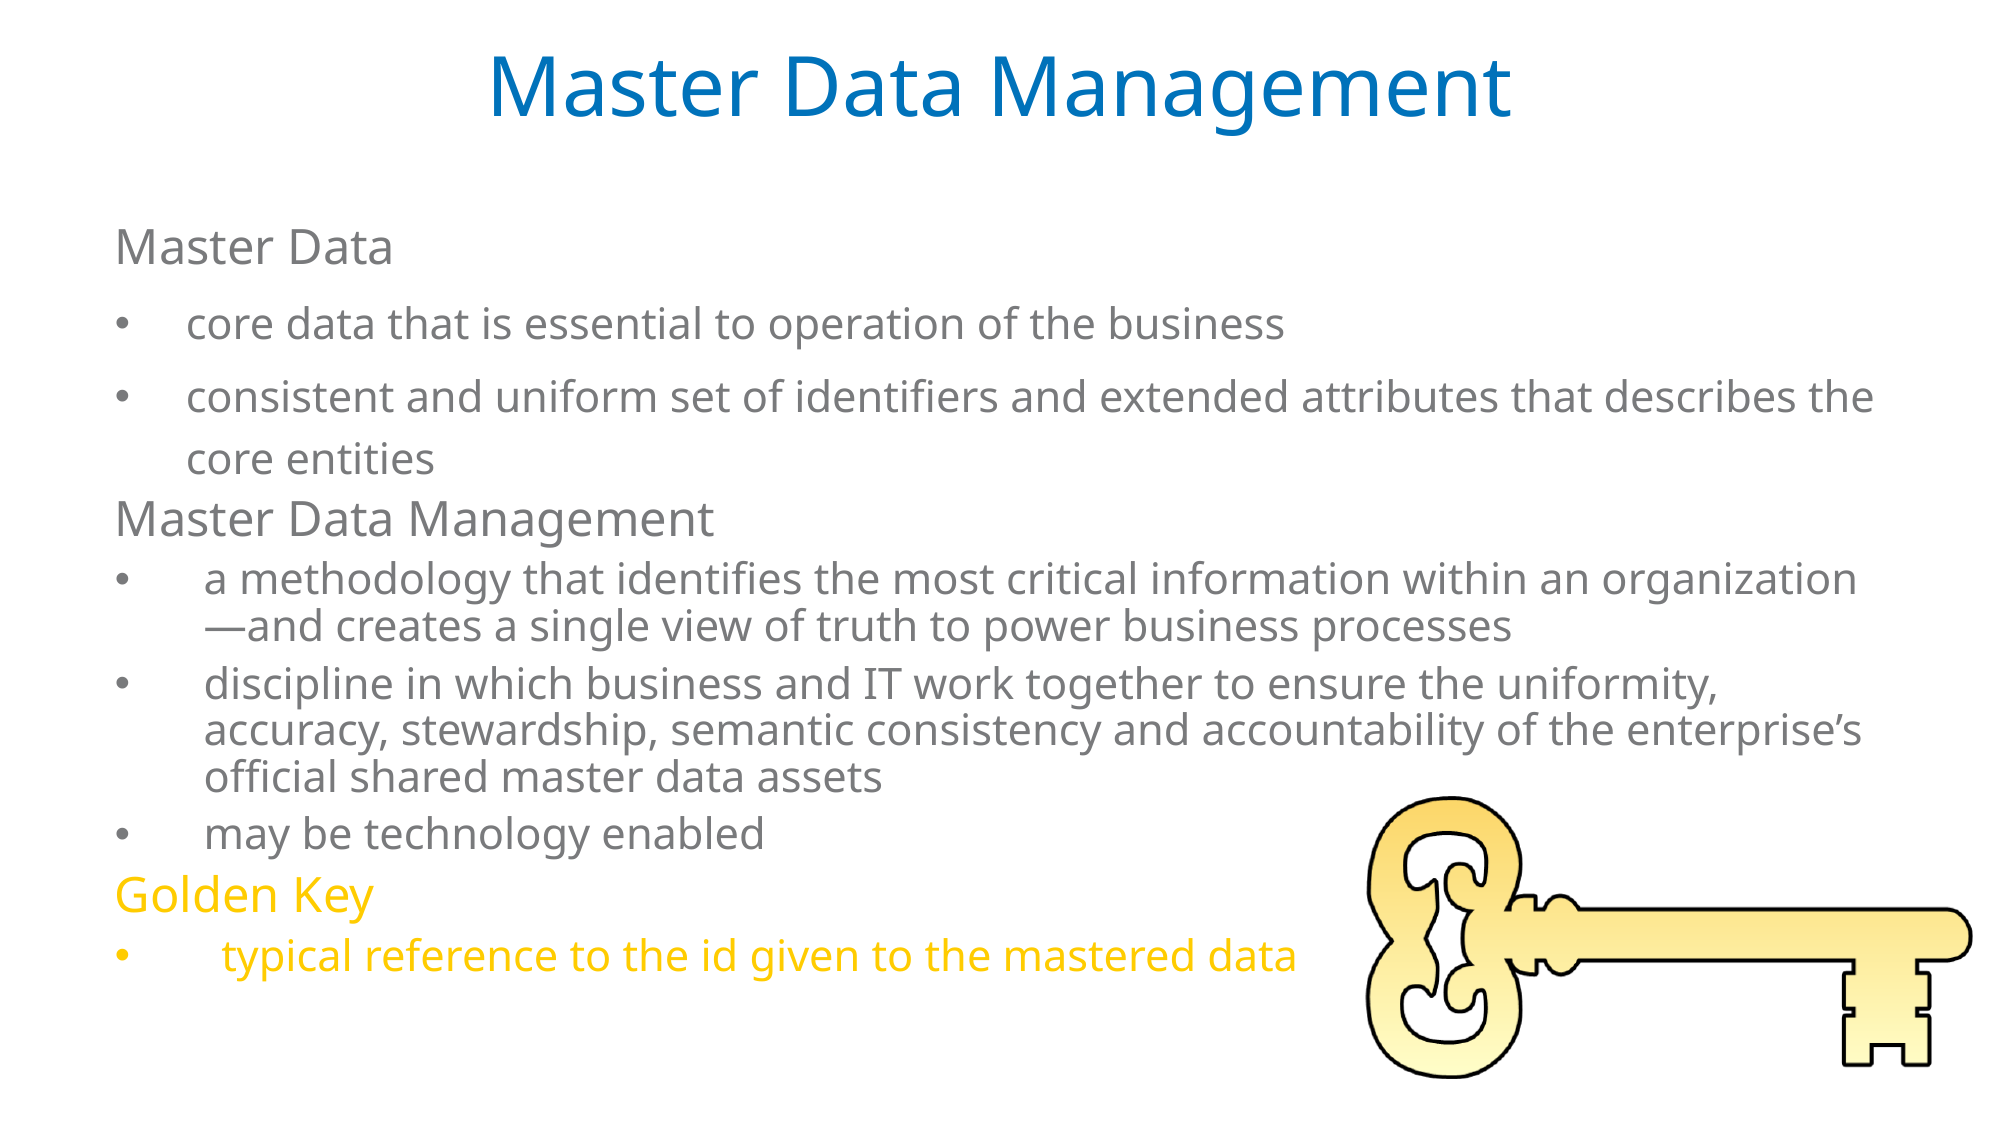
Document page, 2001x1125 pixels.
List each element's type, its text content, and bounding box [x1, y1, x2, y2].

picture [1350, 790, 1976, 1086]
list Master Data Management [148, 37, 1852, 158]
text_box Master Data core data that is essential to operation of the business consistent and uniform set of identifiers and extended attributes that describes the core entities Master Data Management a methodology that identifies the most critical information within an organization—and creates a single view of truth to power business processes discipline in which business and IT work together to ensure the uniformity, accuracy, stewardship, semantic consistency and accountability of the enterprise’s official shared master data assets may be technology enabled Golden Key typical reference to the id given to the mastered data [99, 214, 1900, 991]
